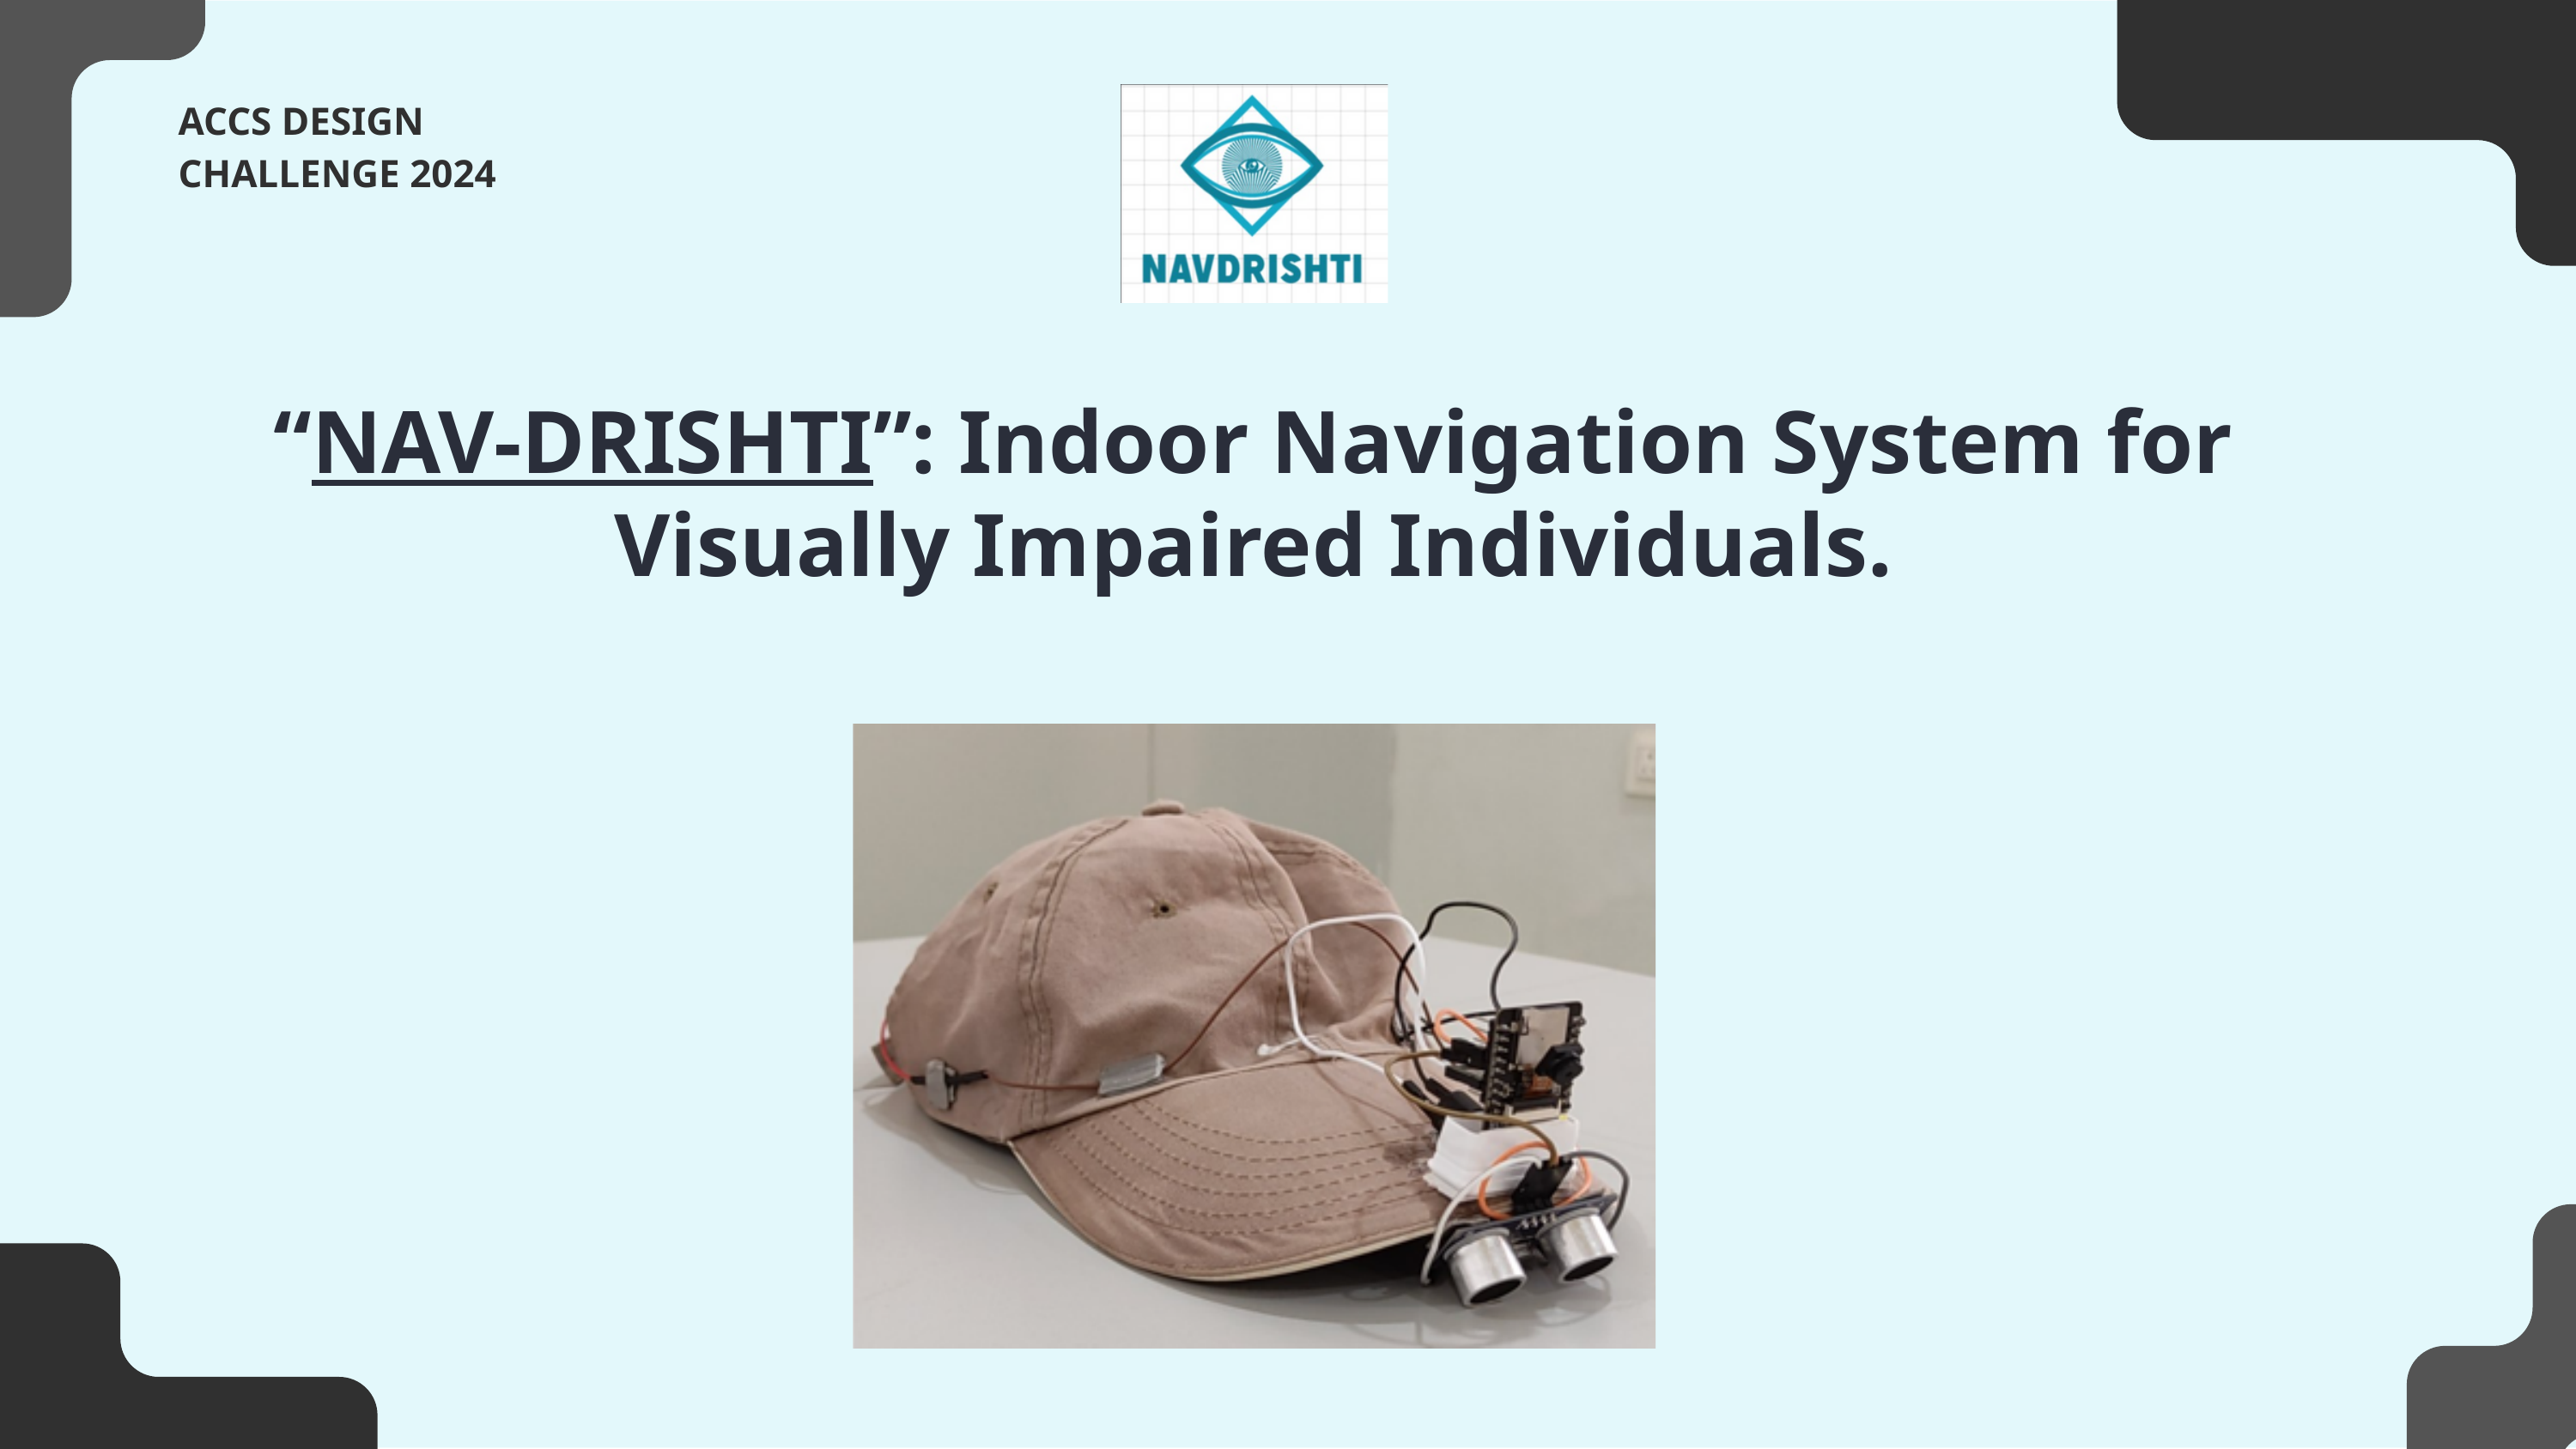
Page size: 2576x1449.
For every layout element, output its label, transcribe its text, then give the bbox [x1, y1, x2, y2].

text_box [1121, 84, 1388, 303]
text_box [0, 0, 314, 350]
text_box [853, 724, 1656, 1349]
text_box “NAV-DRISHTI”: Indoor Navigation System for Visually Impaired Individuals. [226, 386, 2283, 688]
text_box [0, 0, 2576, 1448]
text_box ACCS DESIGN CHALLENGE 2024 [317, 89, 590, 196]
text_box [2117, 0, 2576, 266]
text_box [2164, 1313, 2576, 1449]
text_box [0, 1243, 519, 1449]
